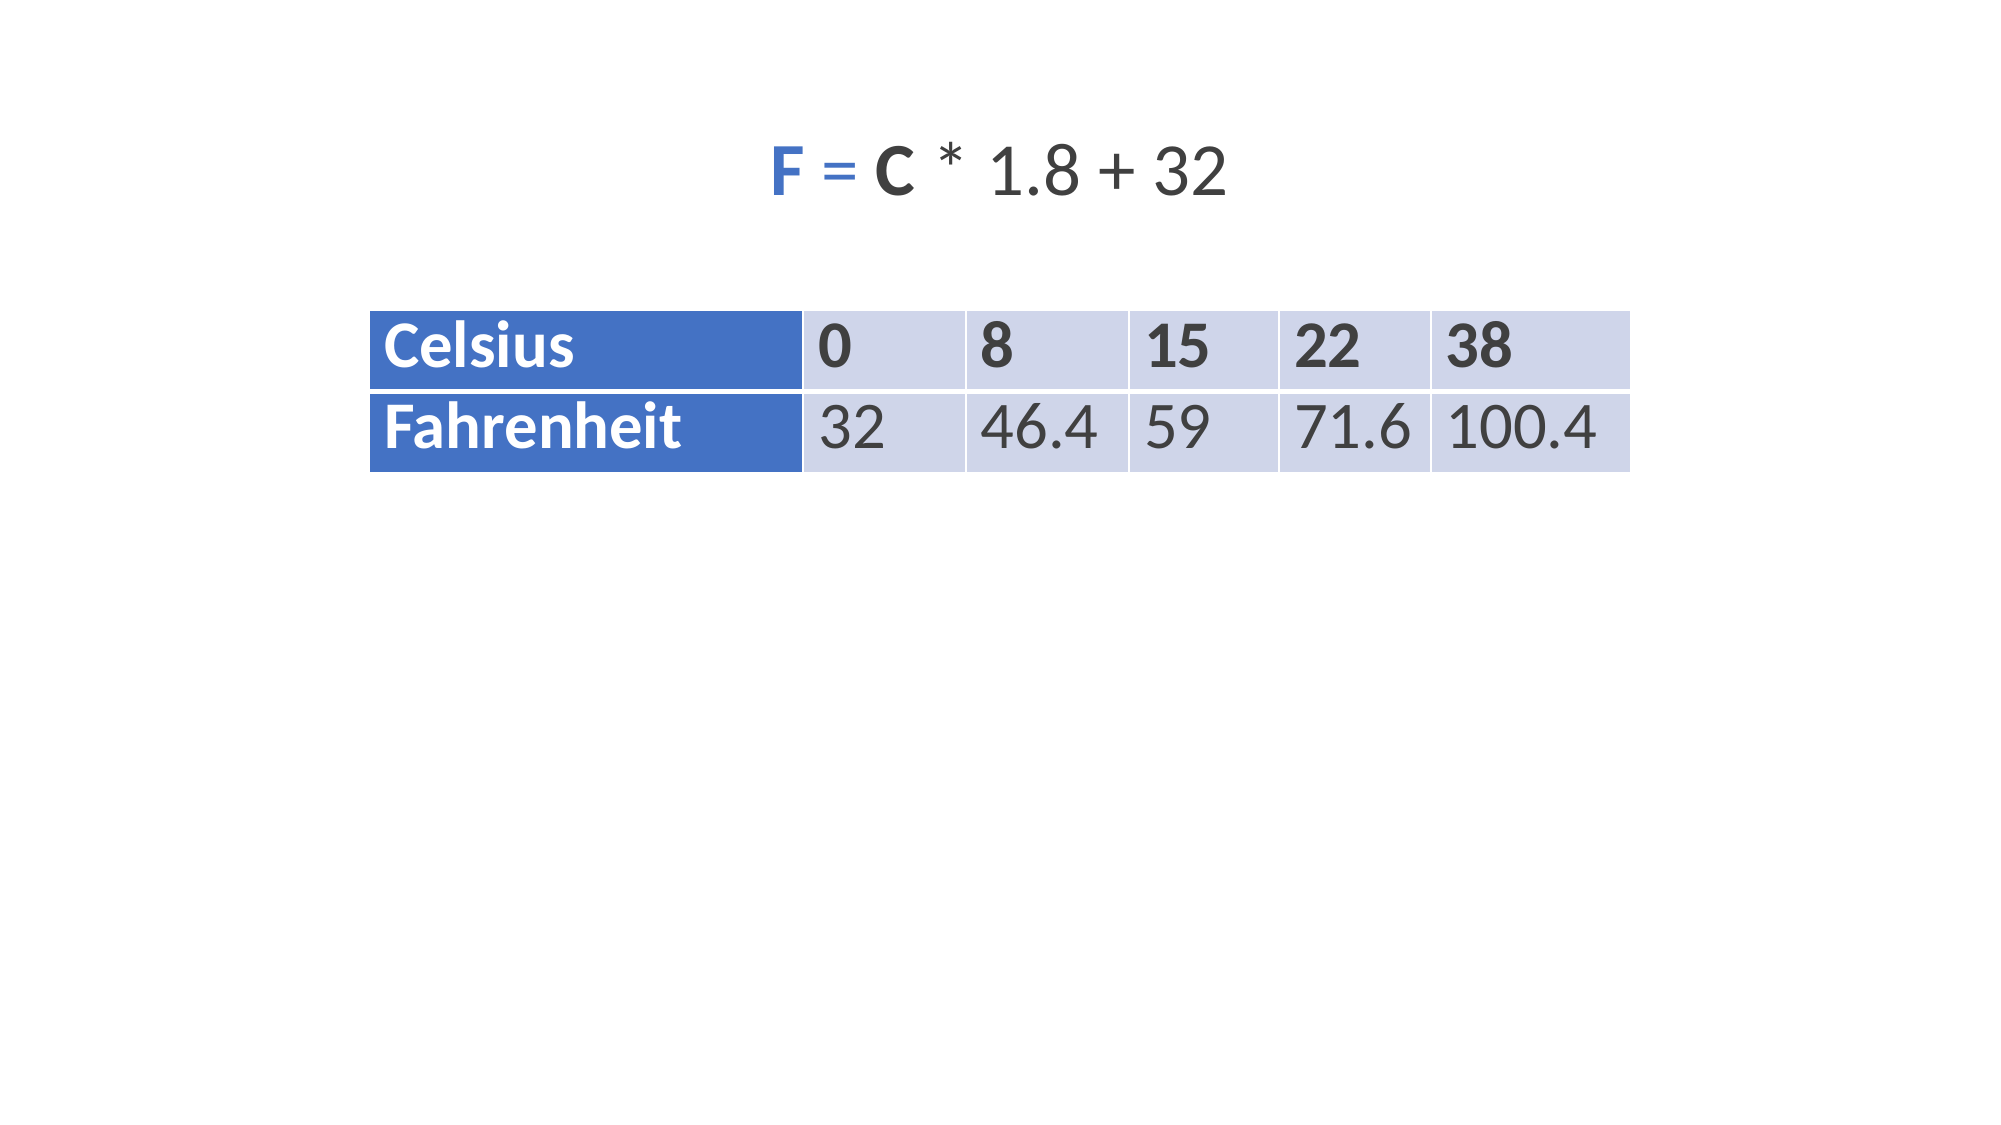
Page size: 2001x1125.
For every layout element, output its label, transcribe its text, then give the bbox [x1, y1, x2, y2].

table_header 8 [967, 311, 1128, 389]
table_header 38 [1432, 311, 1630, 389]
table_cell 71.6 [1280, 394, 1430, 472]
table_header 22 [1280, 311, 1430, 389]
table_header 15 [1130, 311, 1278, 389]
table_header Celsius [370, 311, 802, 389]
table_header 0 [804, 311, 965, 389]
text_box F = C * 1.8 + 32 [755, 113, 1245, 218]
table_cell 32 [804, 394, 965, 472]
table_cell 46.4 [967, 394, 1128, 472]
table_cell Fahrenheit [370, 394, 802, 472]
table_cell 100.4 [1432, 394, 1630, 472]
table_cell 59 [1130, 394, 1278, 472]
